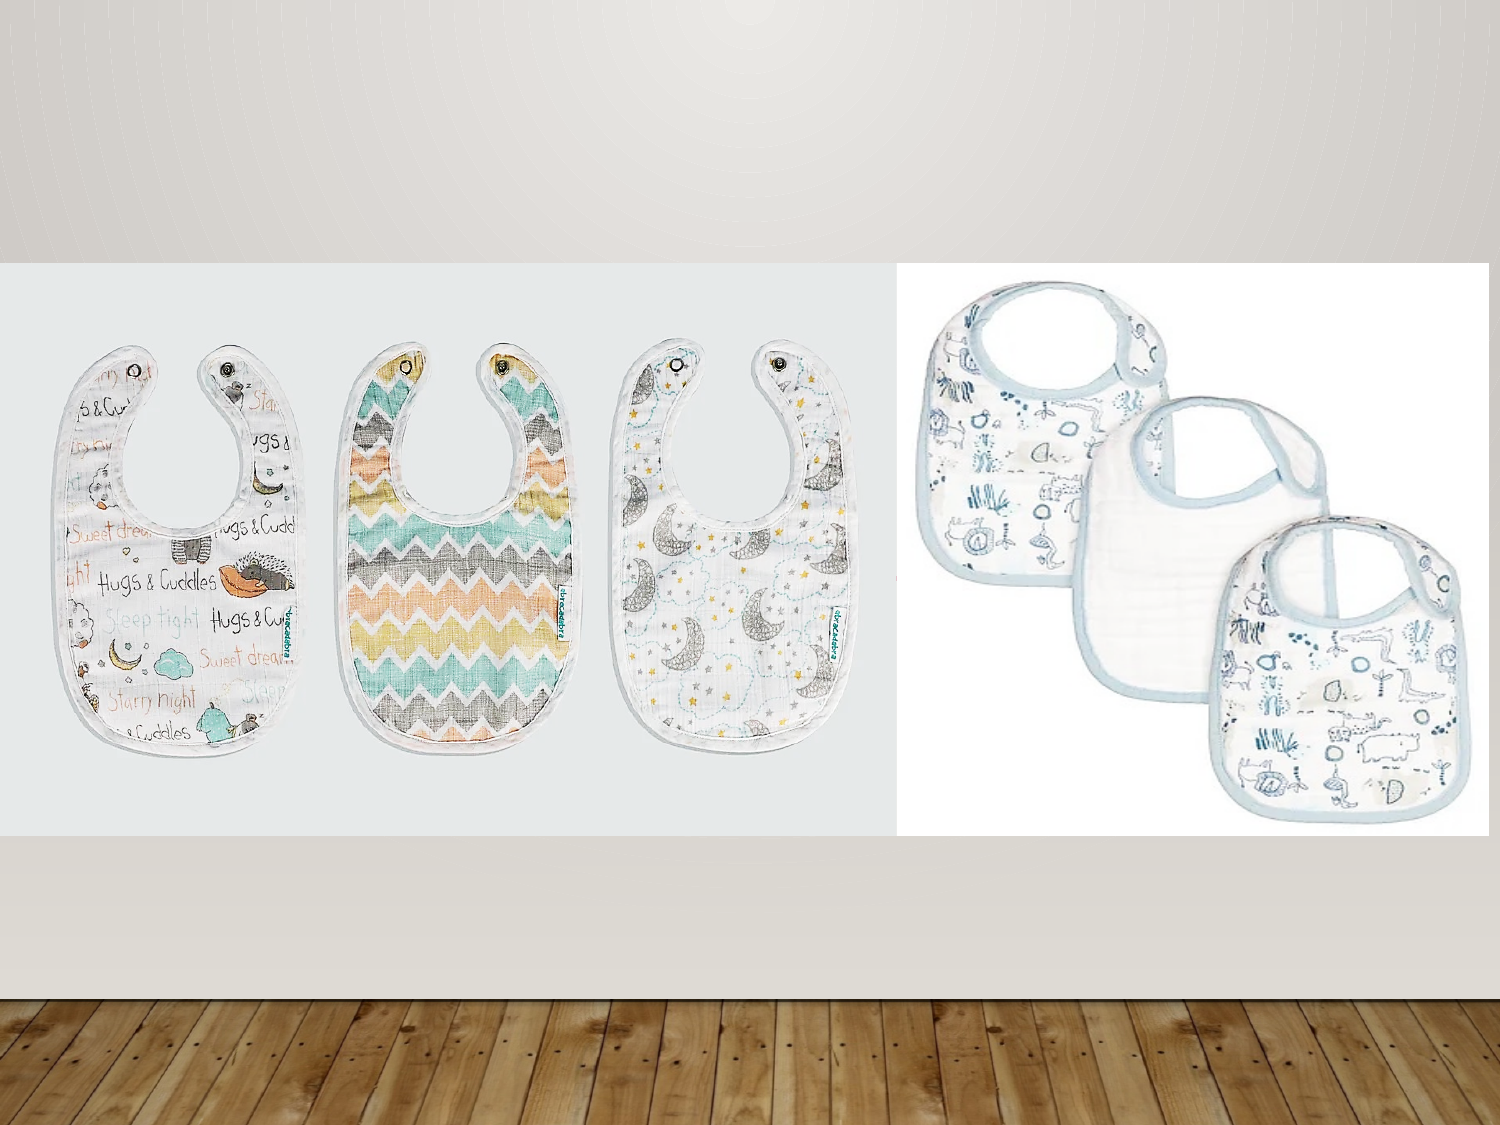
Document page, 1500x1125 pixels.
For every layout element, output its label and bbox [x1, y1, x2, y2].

picture [0, 999, 1500, 1125]
picture [0, 262, 1490, 836]
